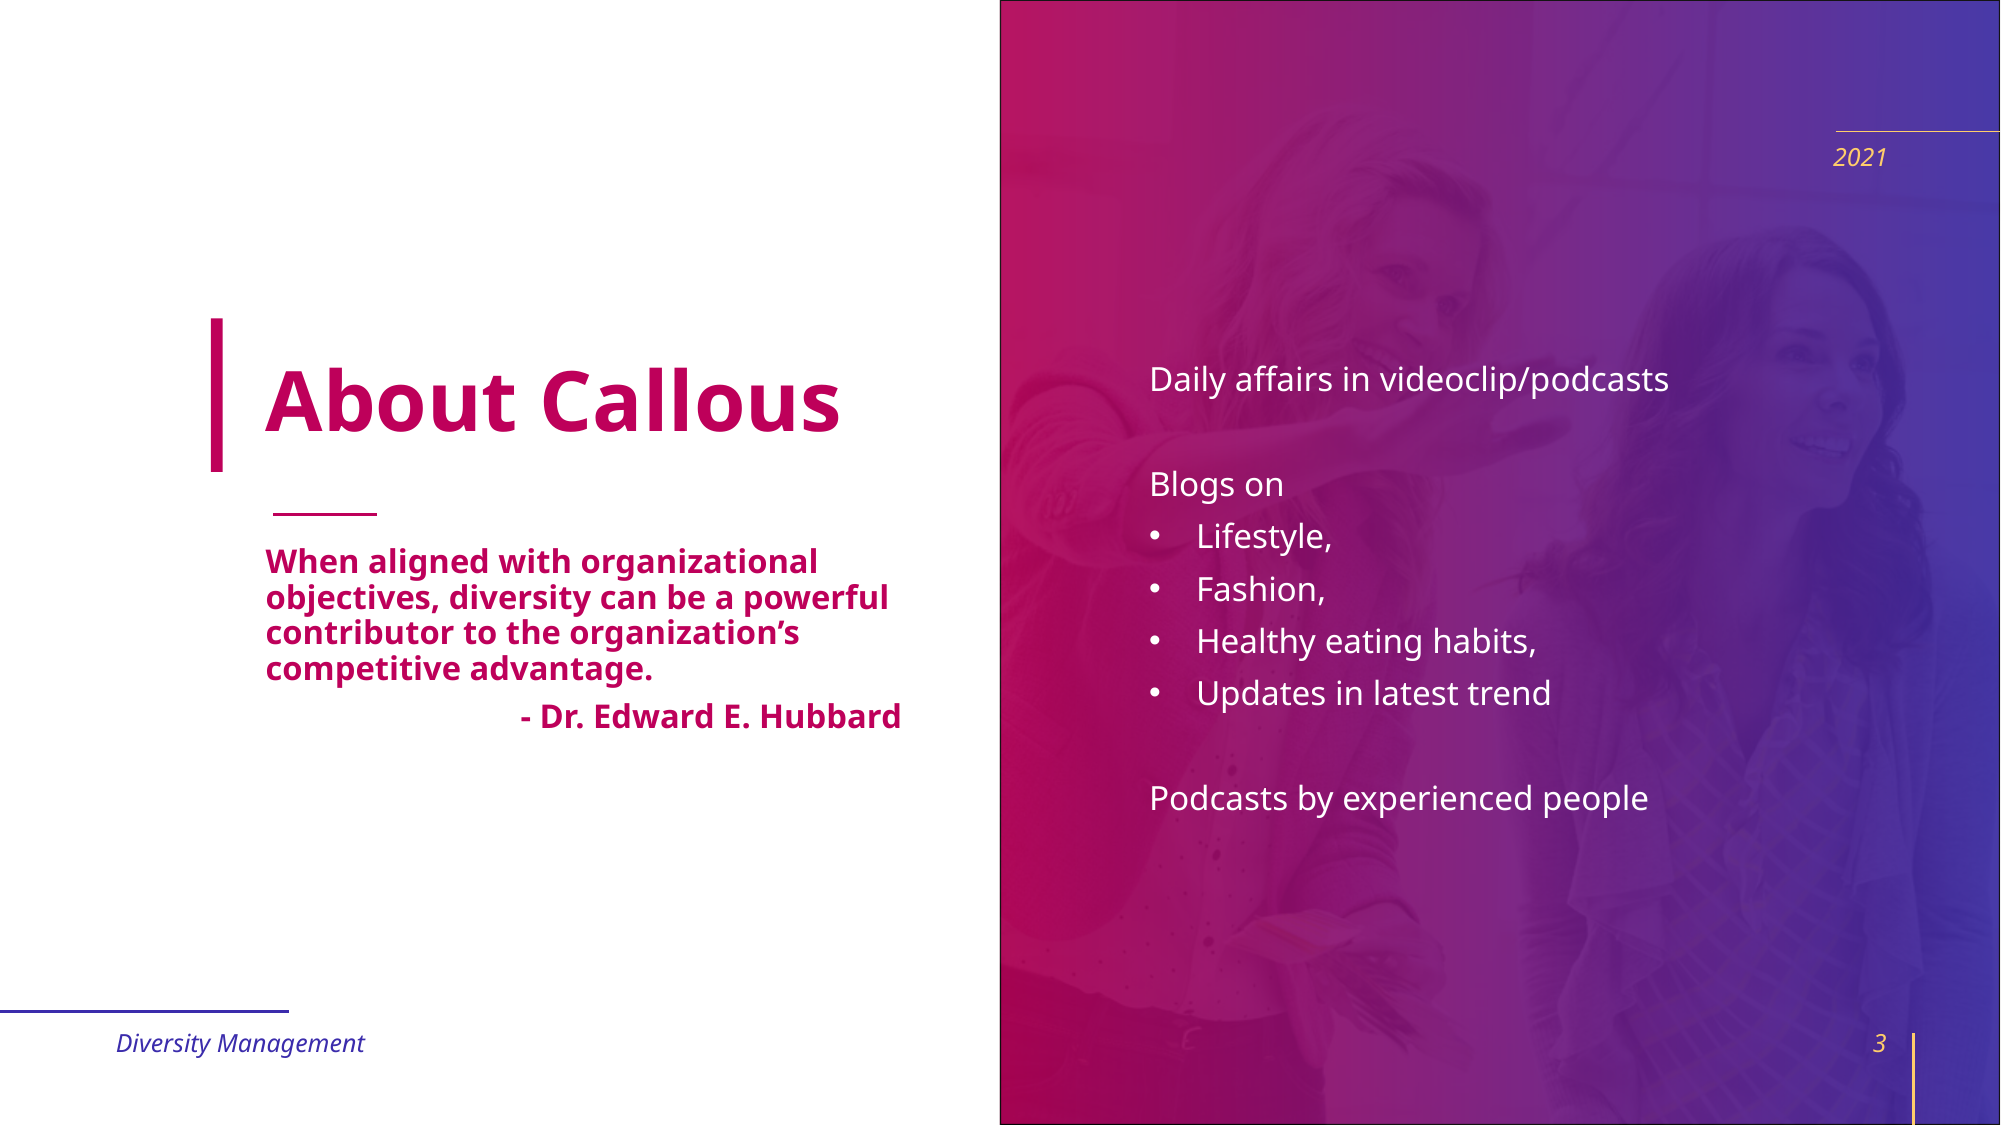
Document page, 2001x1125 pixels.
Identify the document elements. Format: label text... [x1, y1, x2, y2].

subtitle When aligned with organizational objectives, diversity can be a powerful contributor to the organization’s competitive advantage. - Dr. Edward E. Hubbard [250, 538, 931, 754]
picture [0, 0, 999, 1125]
footer Diversity Management [100, 1015, 636, 1075]
slide_number 3 [1451, 1015, 1902, 1075]
title About Callous [250, 278, 931, 531]
list Daily affairs in videoclip/podcasts Blogs on Lifestyle, Fashion, Healthy eating habits, Updates in latest trend Podcasts by experienced people [1134, 350, 1850, 864]
list 2021 [1818, 137, 1919, 192]
